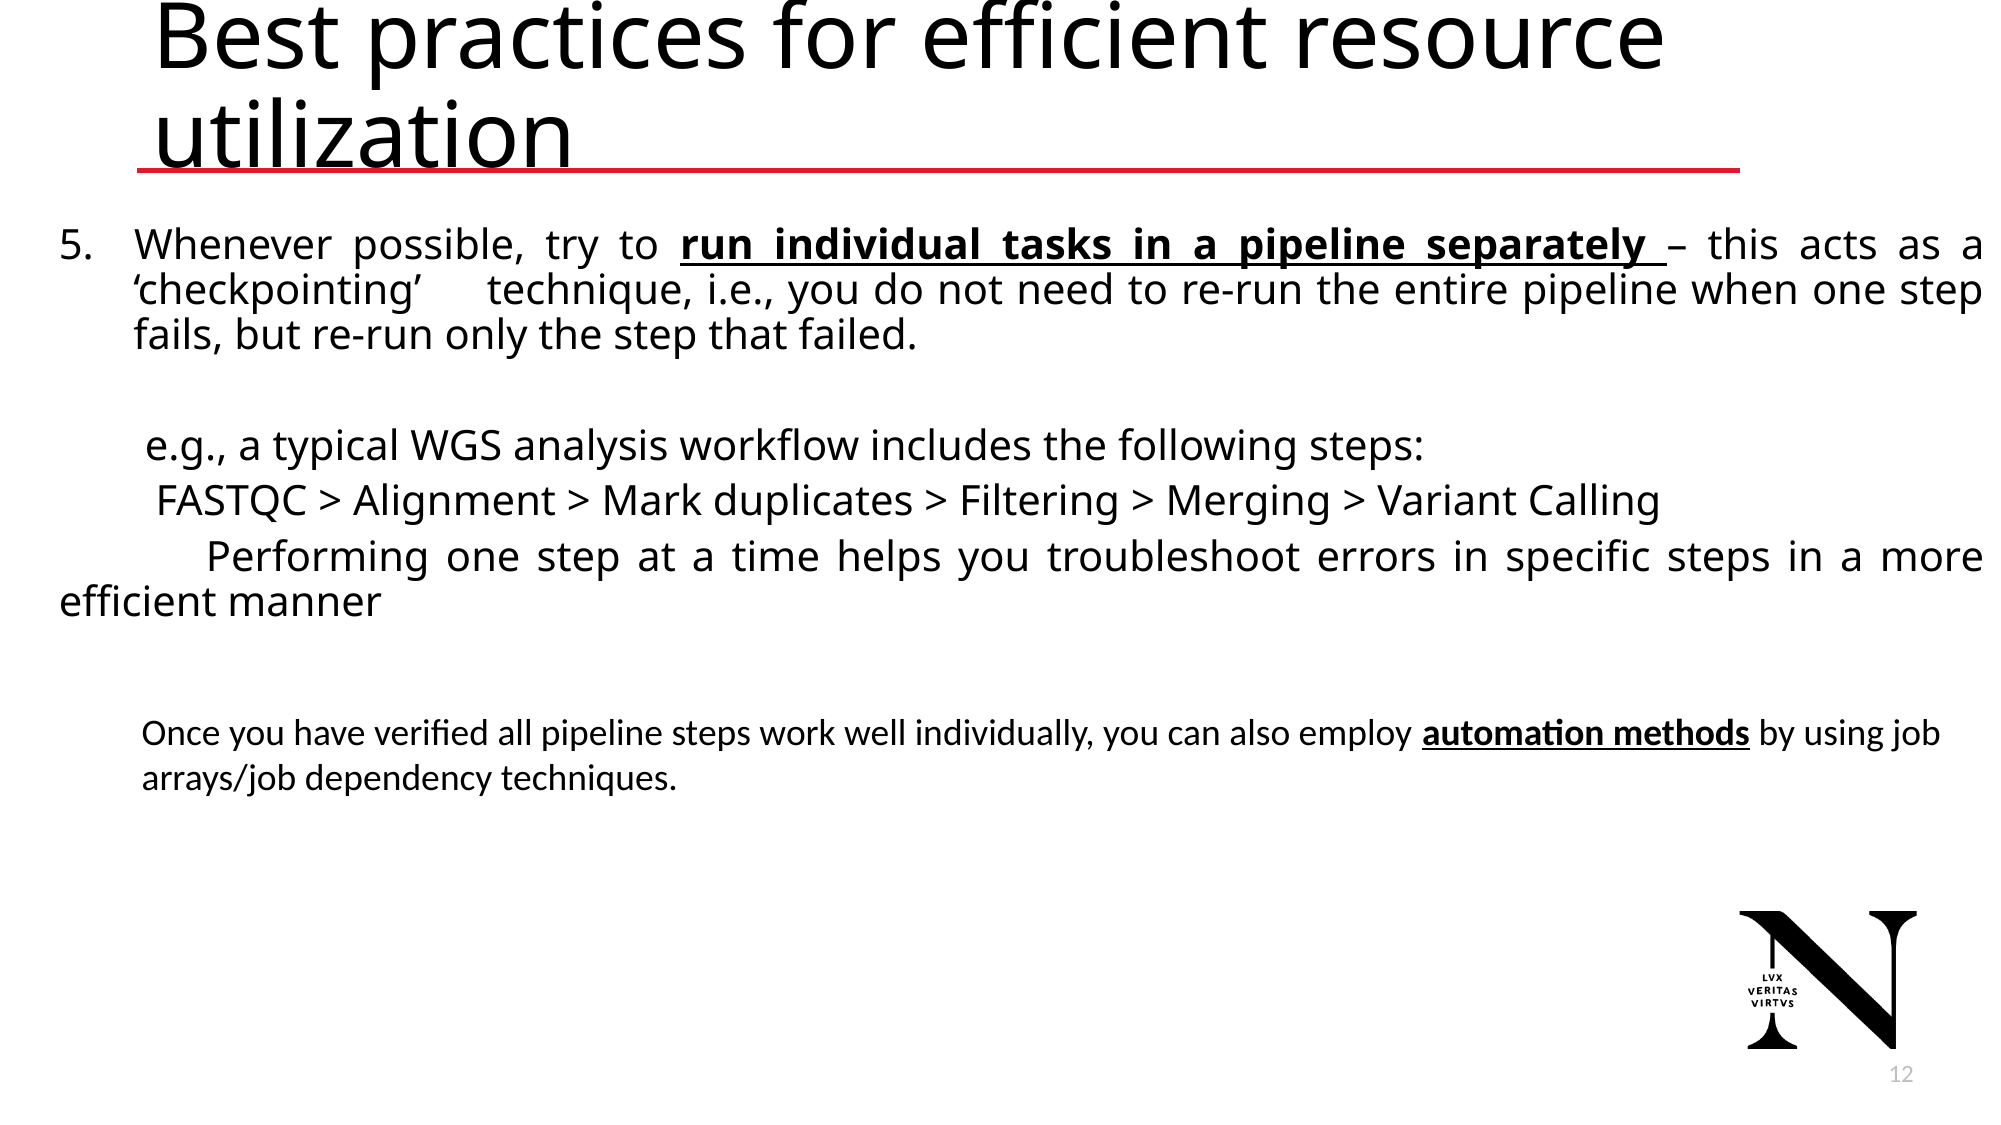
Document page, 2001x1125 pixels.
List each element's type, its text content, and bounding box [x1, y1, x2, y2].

title Best practices for efficient resource utilization [137, 1, 1965, 176]
text_box Once you have verified all pipeline steps work well individually, you can also employ automation methods by using job arrays/job dependency techniques. [126, 700, 1976, 851]
list 5. Whenever possible, try to run individual tasks in a pipeline separately – this acts as a ‘checkpointing’ technique, i.e., you do not need to re-run the entire pipeline when one step fails, but re-run only the step that failed. e.g., a typical WGS analysis workflow includes the following steps: FASTQC > Alignment > Mark duplicates > Filtering > Merging > Variant Calling Performing one step at a time helps you troubleshoot errors in specific steps in a more efficient manner [42, 175, 2000, 1125]
